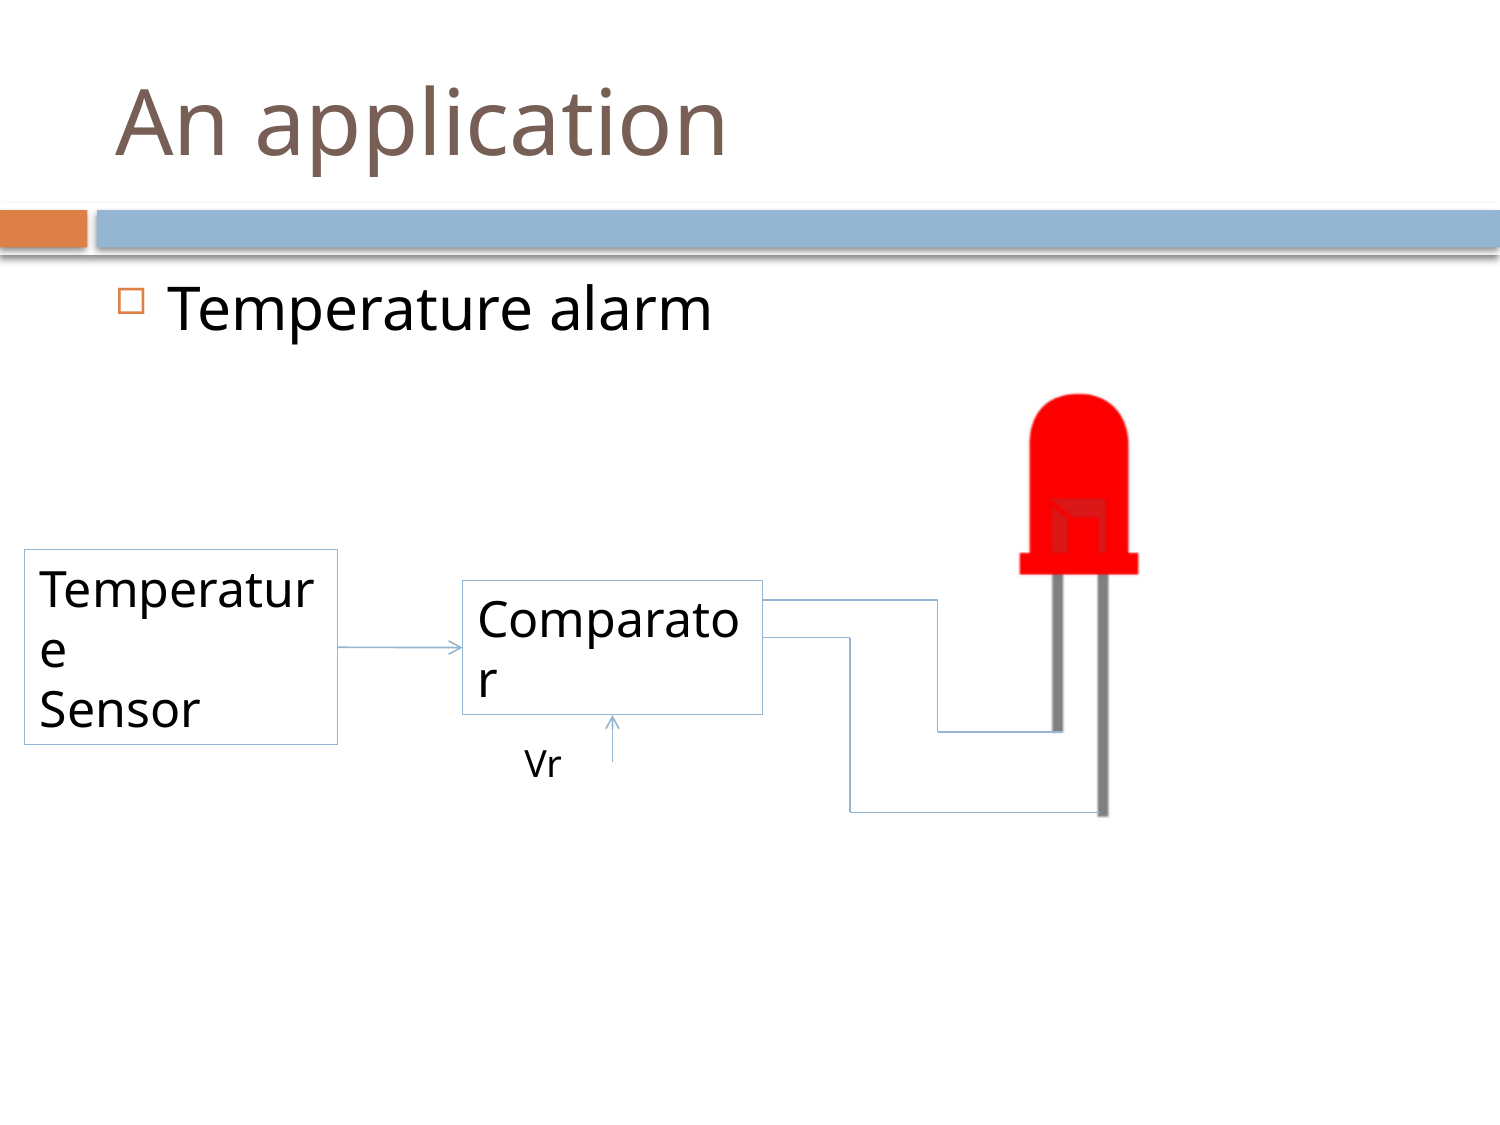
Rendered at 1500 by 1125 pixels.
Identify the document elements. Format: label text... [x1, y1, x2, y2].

picture [974, 379, 1182, 857]
title An application [100, 37, 1438, 200]
text_box Temperature Sensor [24, 549, 338, 745]
text_box Vr [509, 732, 673, 792]
list Temperature alarm [100, 262, 1438, 438]
text_box Comparator [462, 580, 763, 715]
text_box V1=5 [609, 732, 613, 764]
